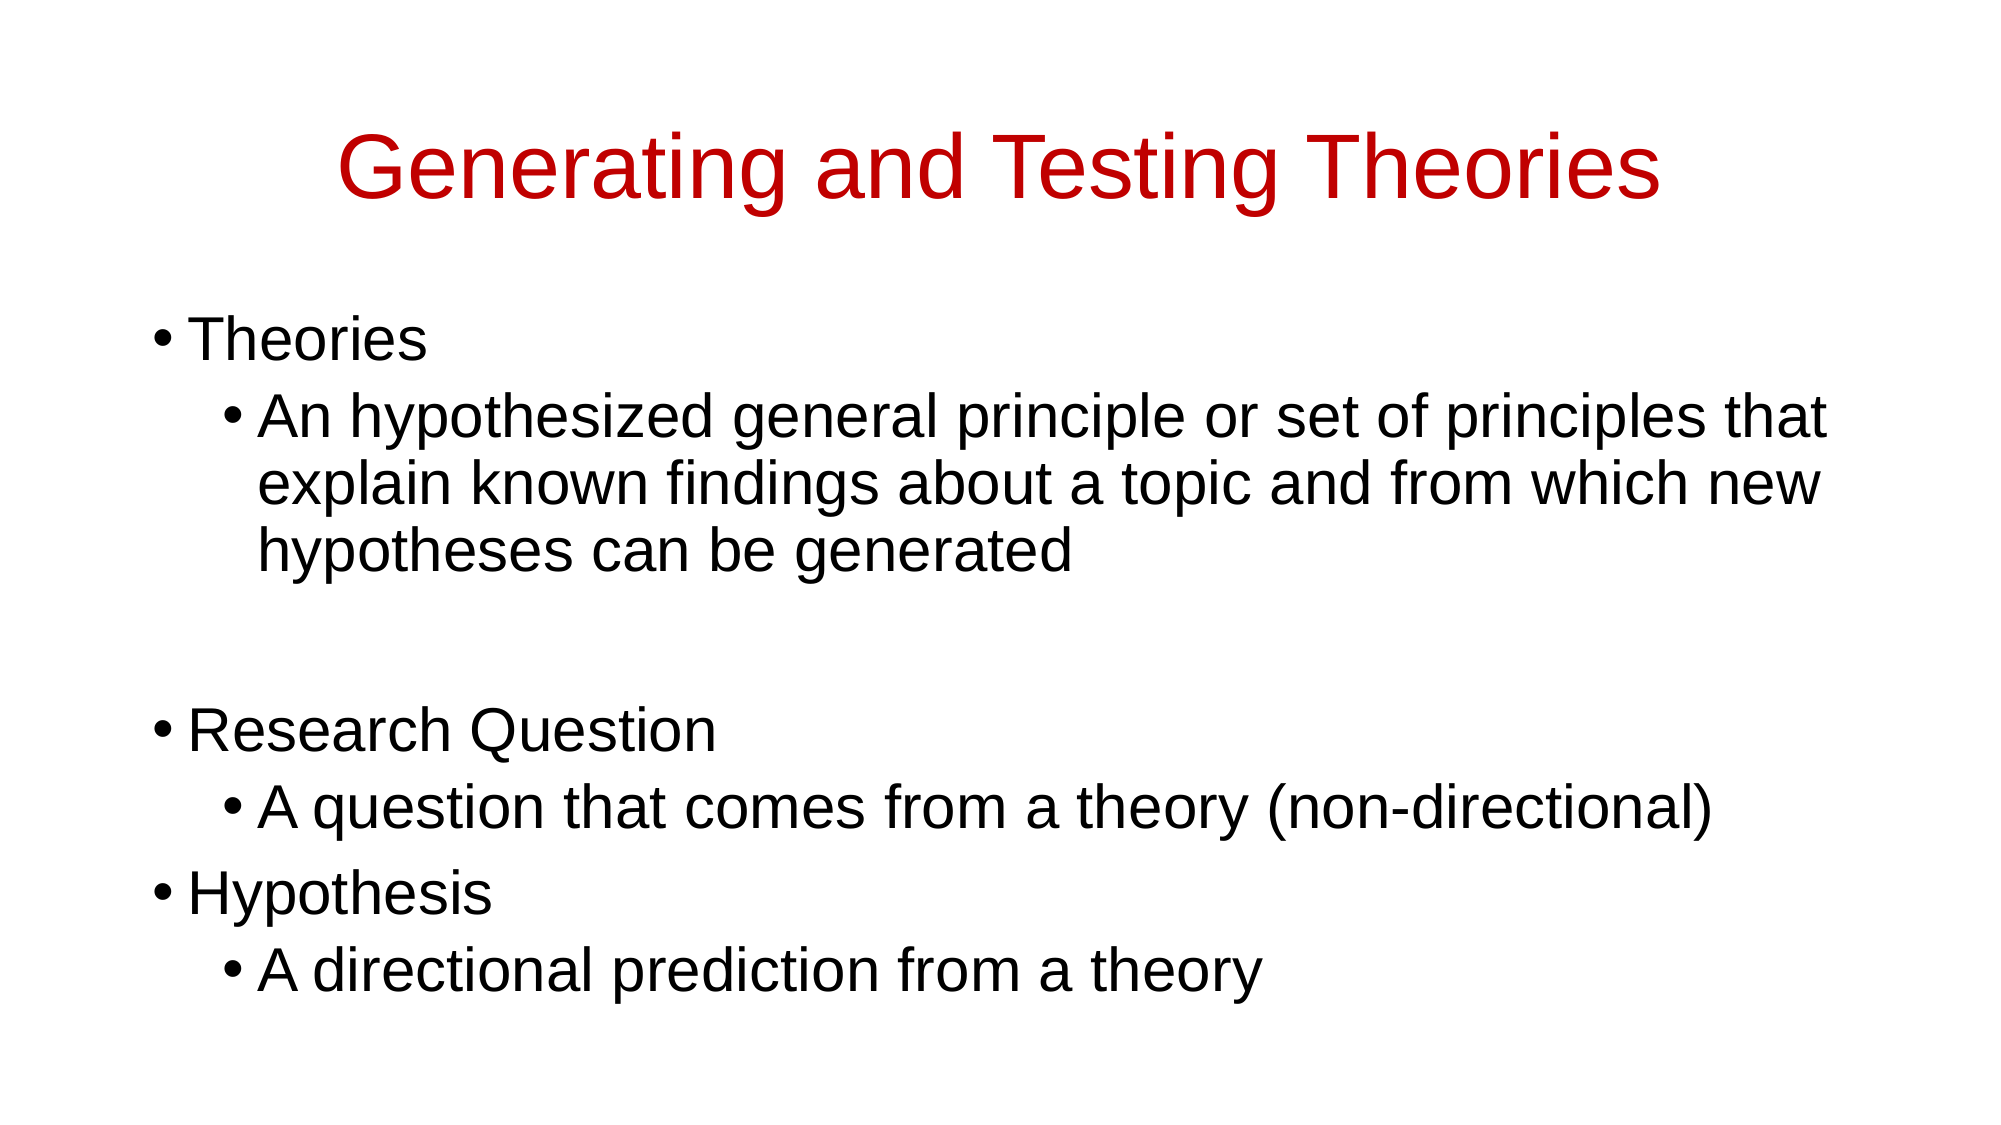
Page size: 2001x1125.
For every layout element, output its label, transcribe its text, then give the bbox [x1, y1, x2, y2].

title Generating and Testing Theories [137, 59, 1863, 278]
list Theories An hypothesized general principle or set of principles that explain known findings about a topic and from which new hypotheses can be generated Research Question A question that comes from a theory (non-directional) Hypothesis A directional prediction from a theory [137, 299, 1863, 1014]
